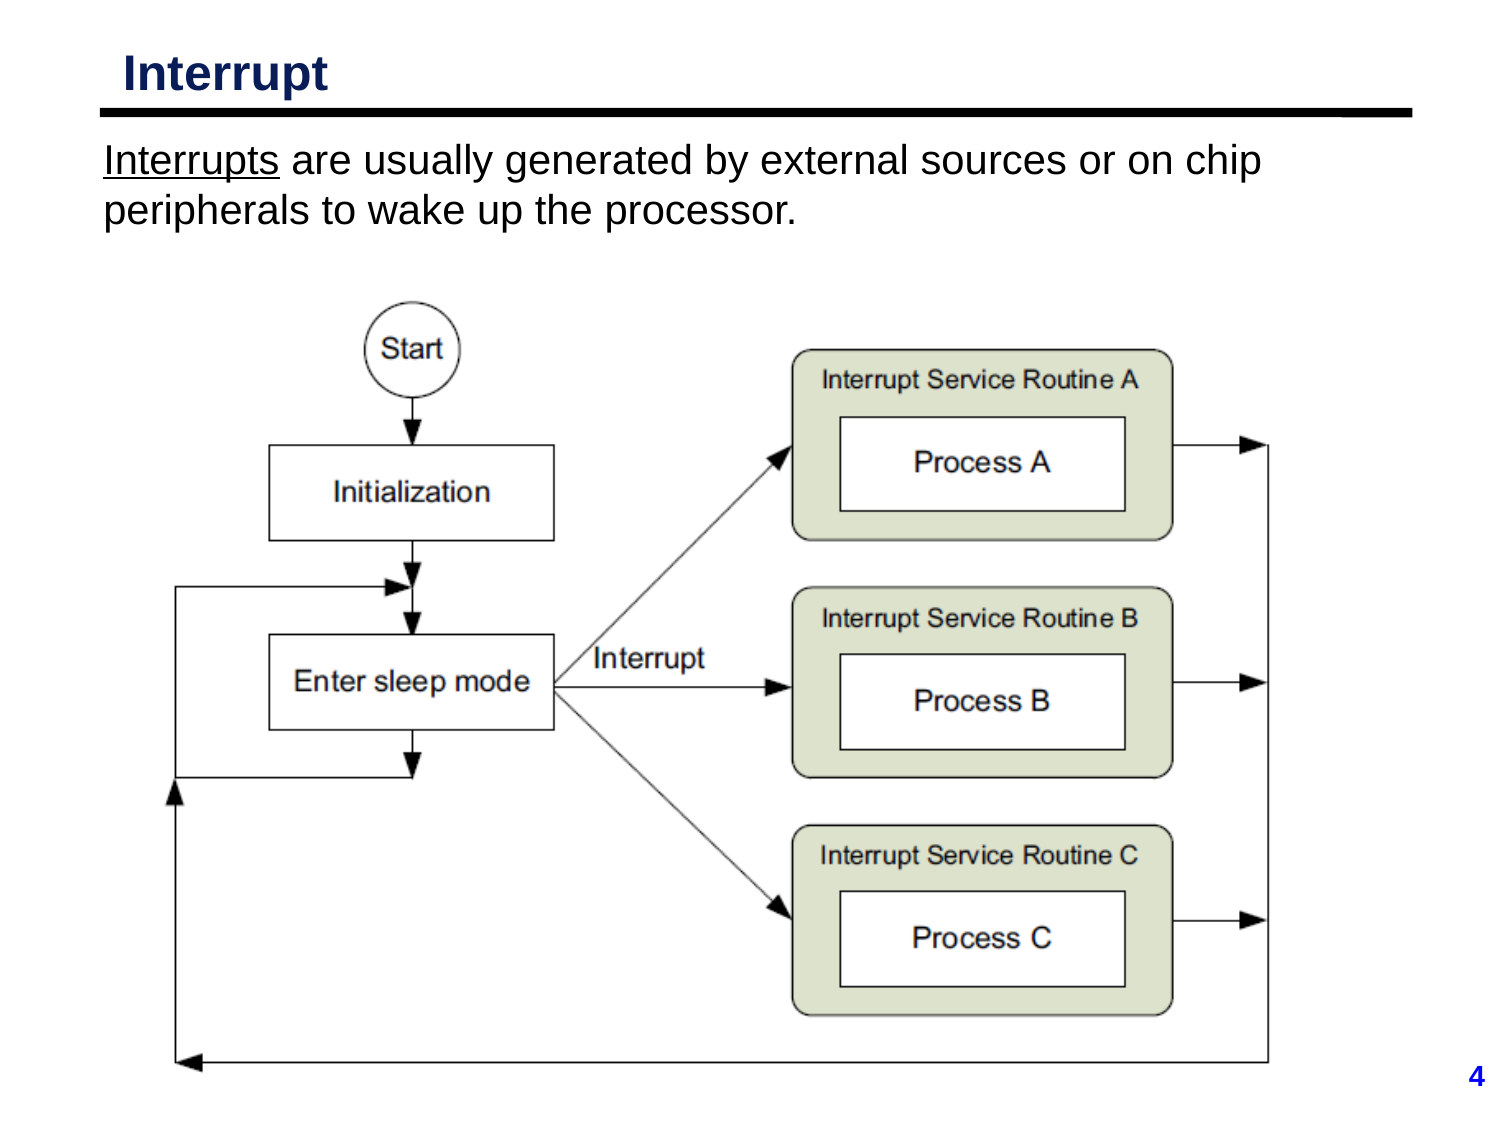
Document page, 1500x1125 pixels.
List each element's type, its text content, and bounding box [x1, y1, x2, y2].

text_box 4 [1187, 1049, 1500, 1125]
picture [147, 280, 1294, 1085]
text_box Interrupts are usually generated by external sources or on chip peripherals to wake up the processor. [88, 125, 1447, 241]
title Interrupt [112, 44, 341, 106]
